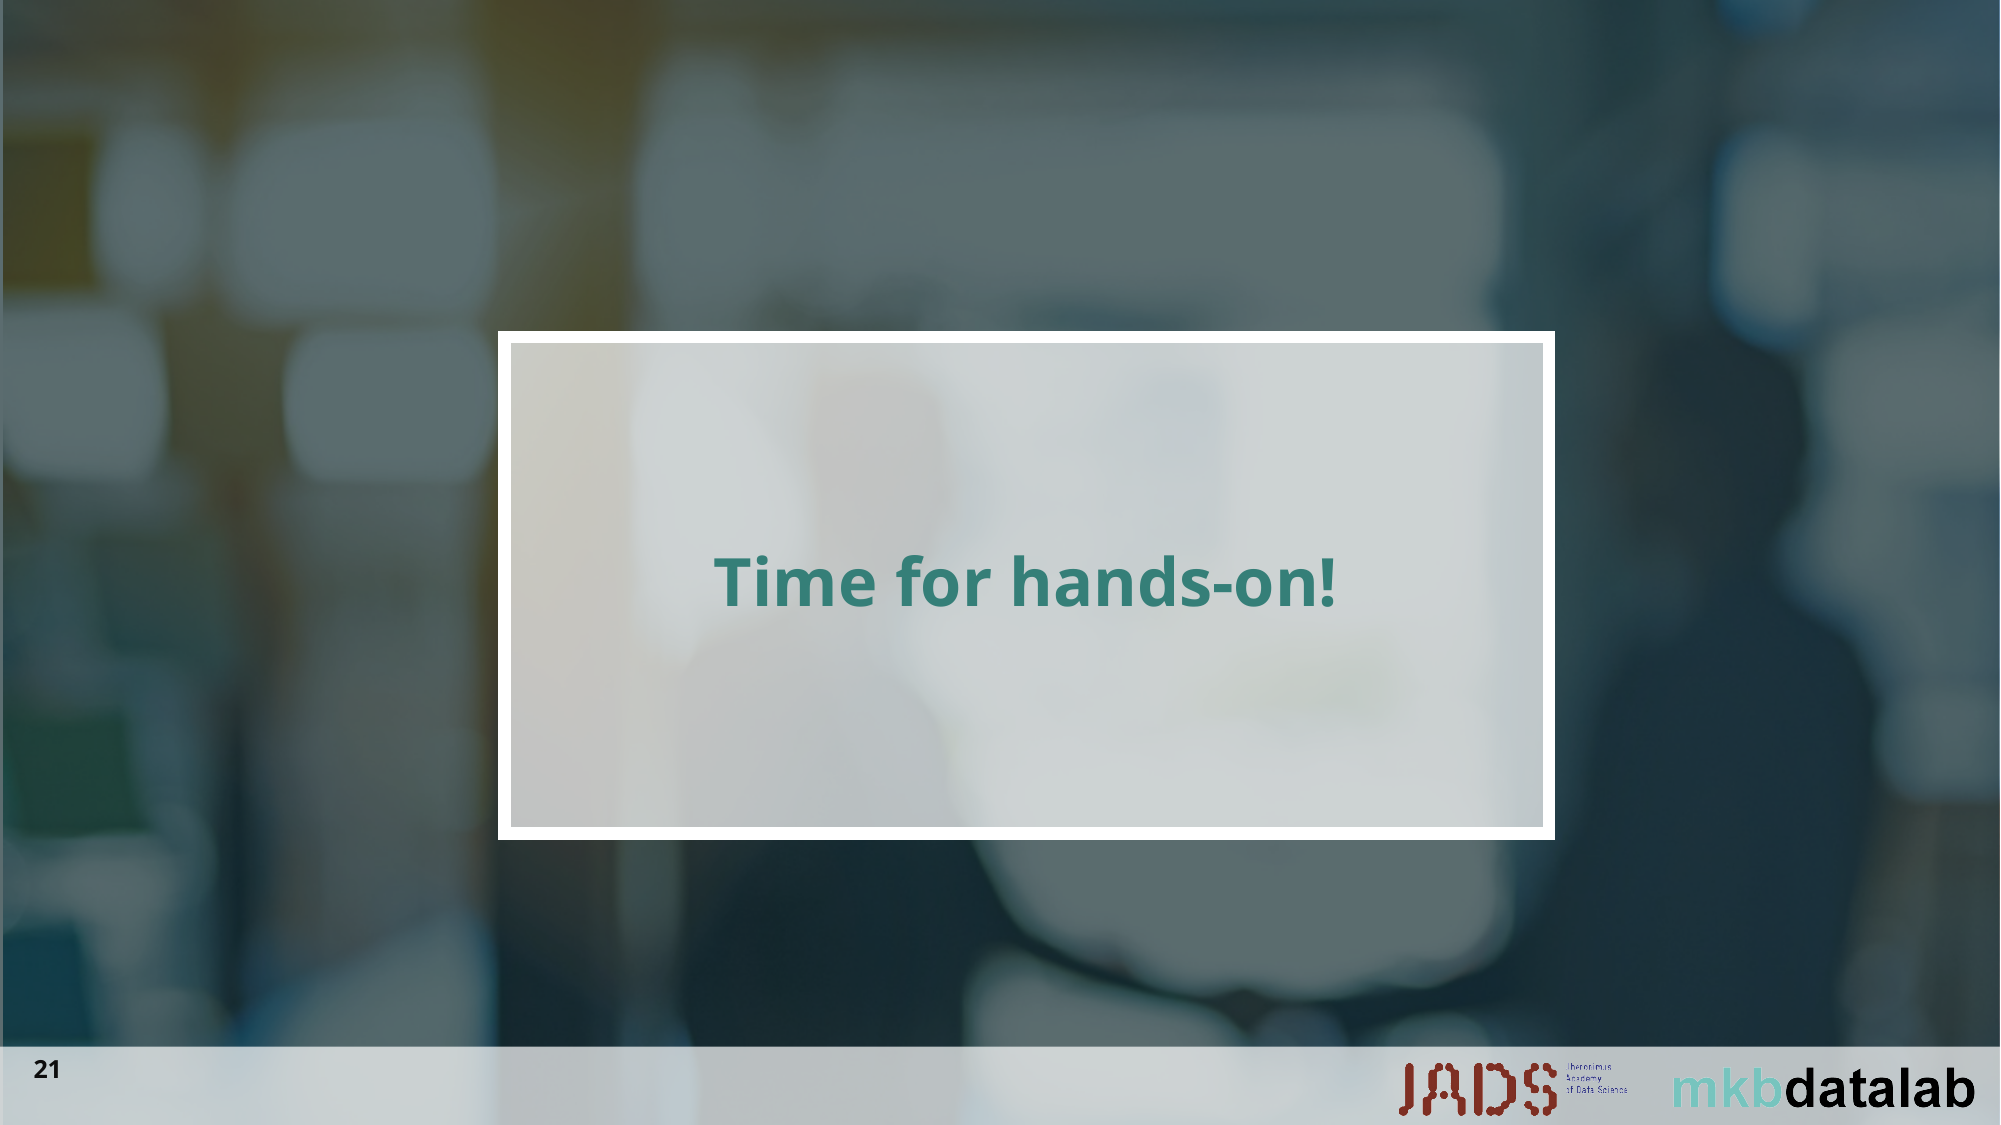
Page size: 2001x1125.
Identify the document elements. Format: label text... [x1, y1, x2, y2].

picture [1374, 1023, 2000, 1125]
title Time for hands-on! [504, 337, 1549, 834]
slide_number 21 [18, 1046, 98, 1107]
